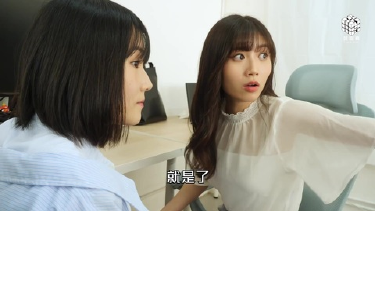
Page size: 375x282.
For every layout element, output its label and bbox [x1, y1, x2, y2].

picture [0, 0, 375, 212]
